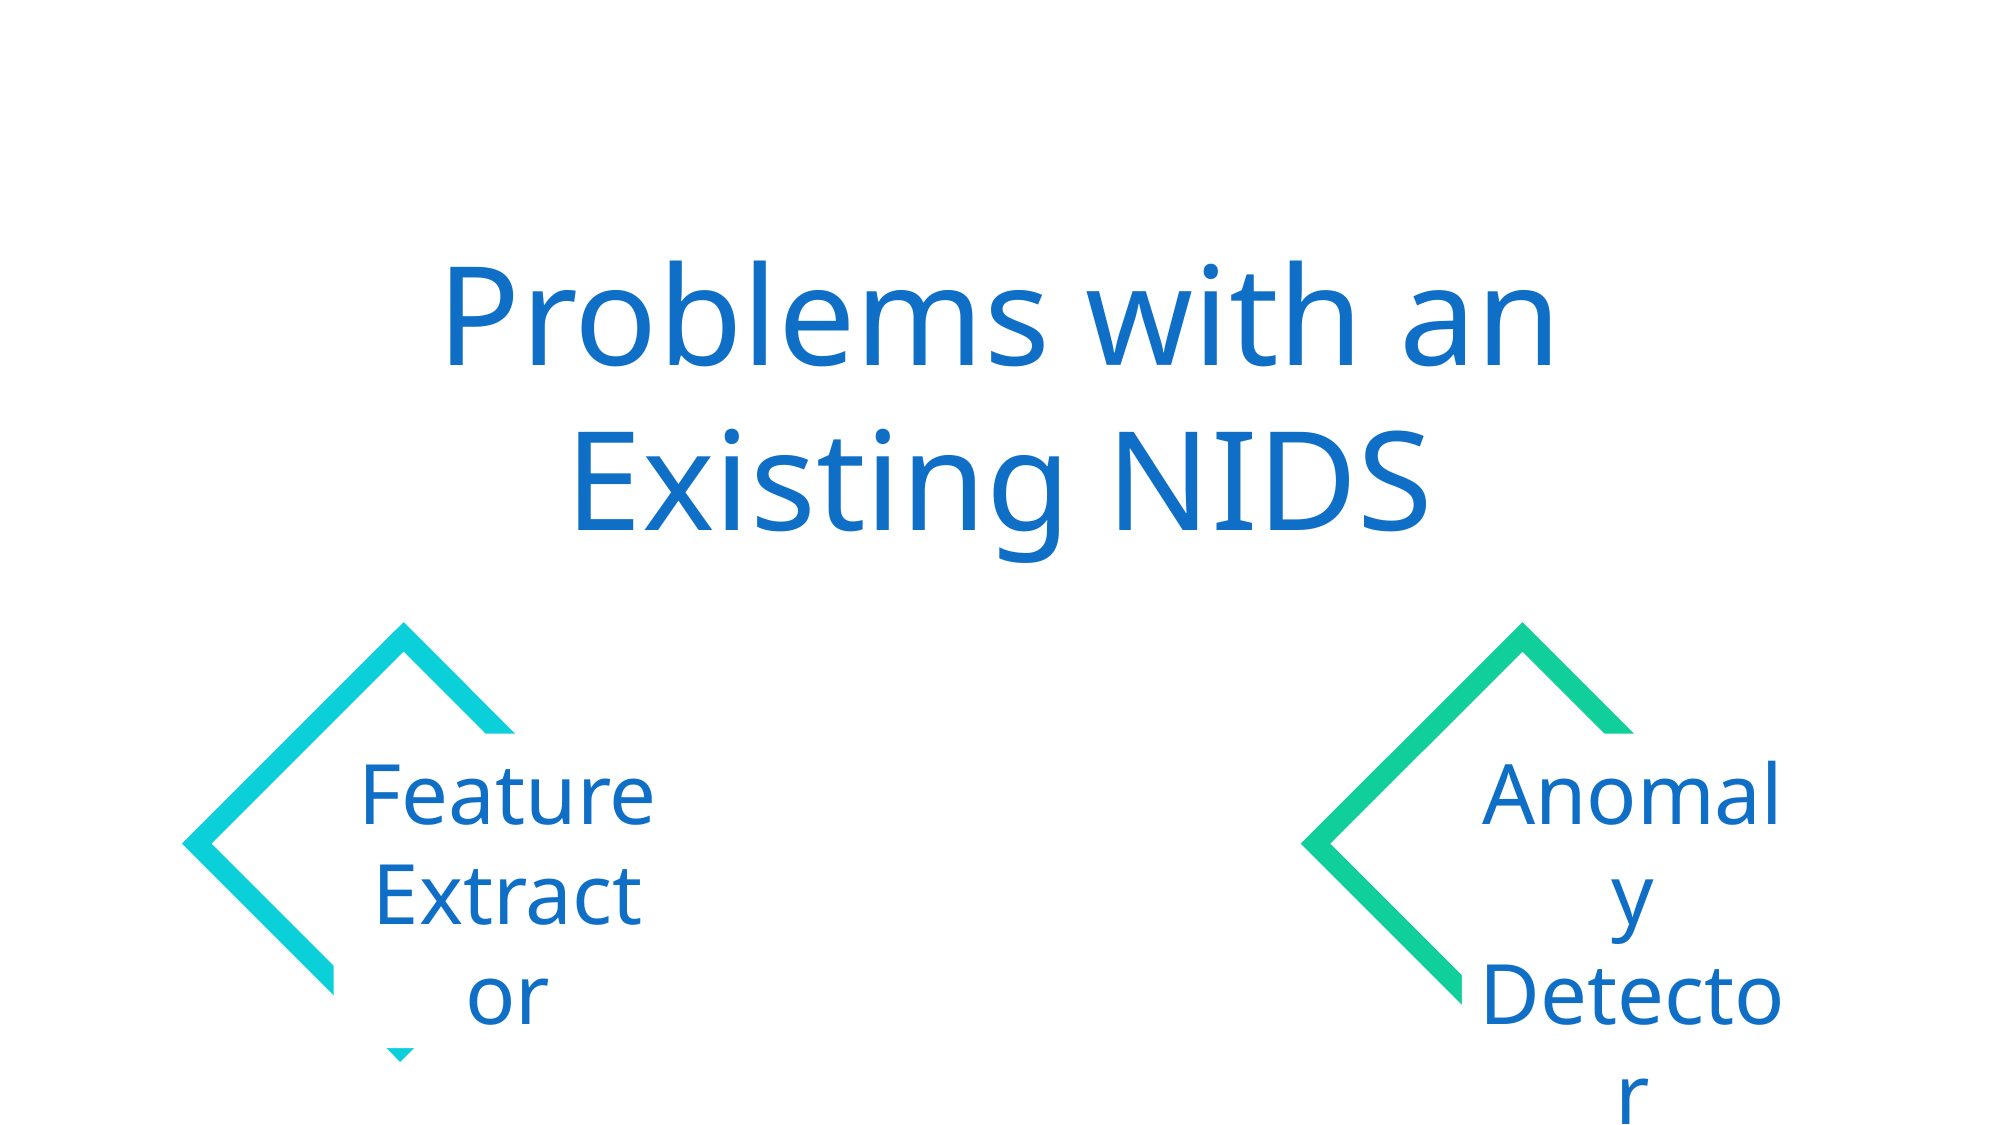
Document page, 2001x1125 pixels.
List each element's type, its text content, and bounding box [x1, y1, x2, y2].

text_box Feature Extractor [333, 733, 682, 1049]
text_box [1315, 636, 1619, 990]
text_box [196, 636, 500, 980]
text_box Problems with an Existing NIDS [196, 220, 1804, 566]
text_box Anomaly Detector [1461, 733, 1804, 1125]
